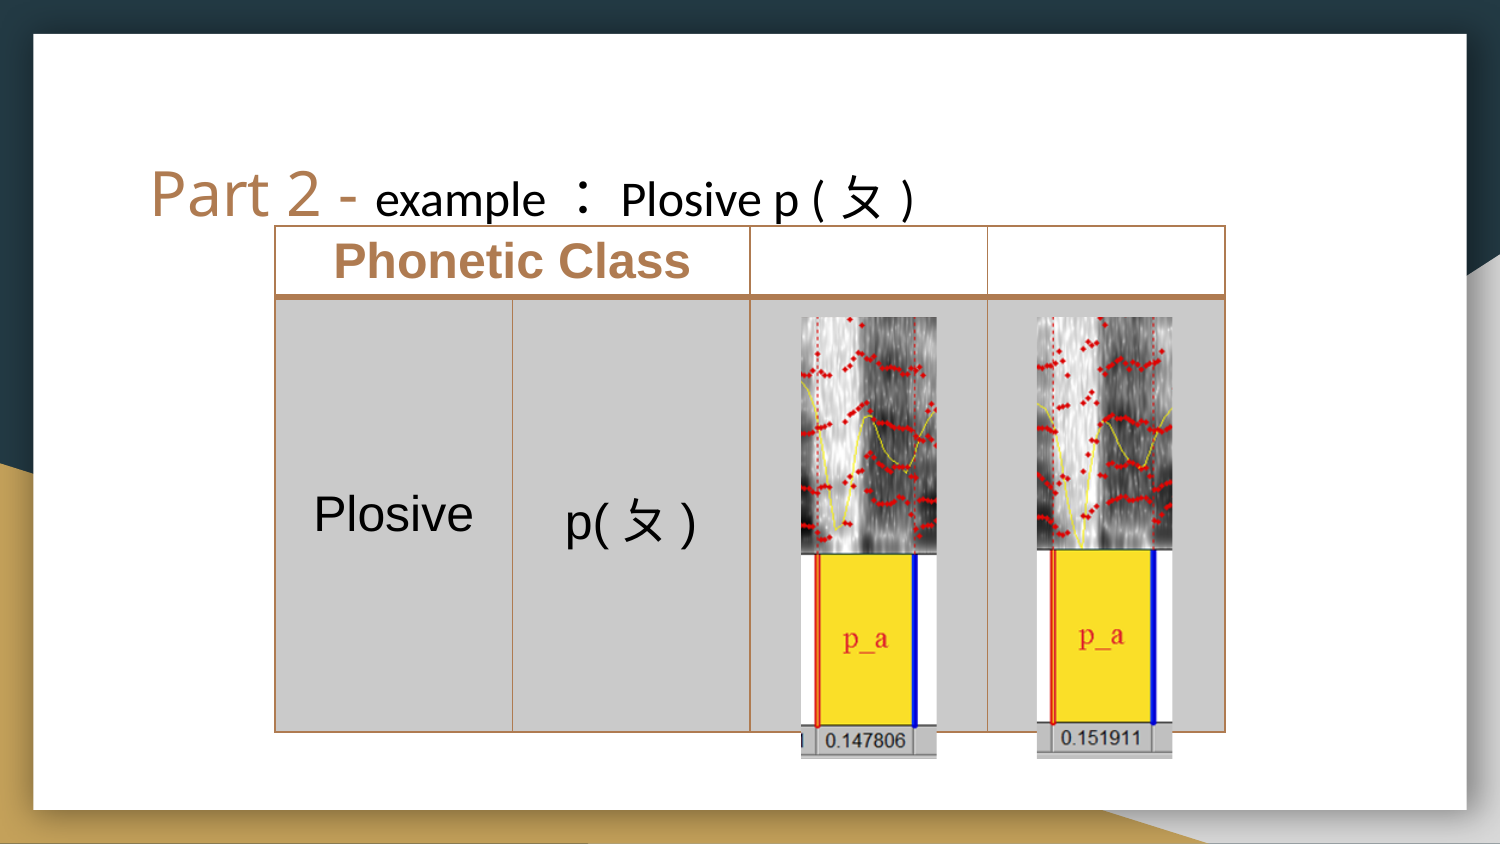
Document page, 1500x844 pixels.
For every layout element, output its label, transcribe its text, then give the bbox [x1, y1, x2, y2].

table_cell Plosive [276, 300, 512, 731]
table_cell [988, 300, 1224, 731]
table_cell [751, 300, 987, 731]
title Part 2 - example：Plosive p (ㄆ) [134, 138, 1366, 296]
table_header Phonetic Class [276, 227, 749, 294]
picture [1036, 317, 1173, 759]
table_header [751, 227, 987, 294]
table_cell pp(ㄆ) [513, 300, 749, 731]
table_header [988, 227, 1224, 294]
picture [800, 317, 937, 759]
